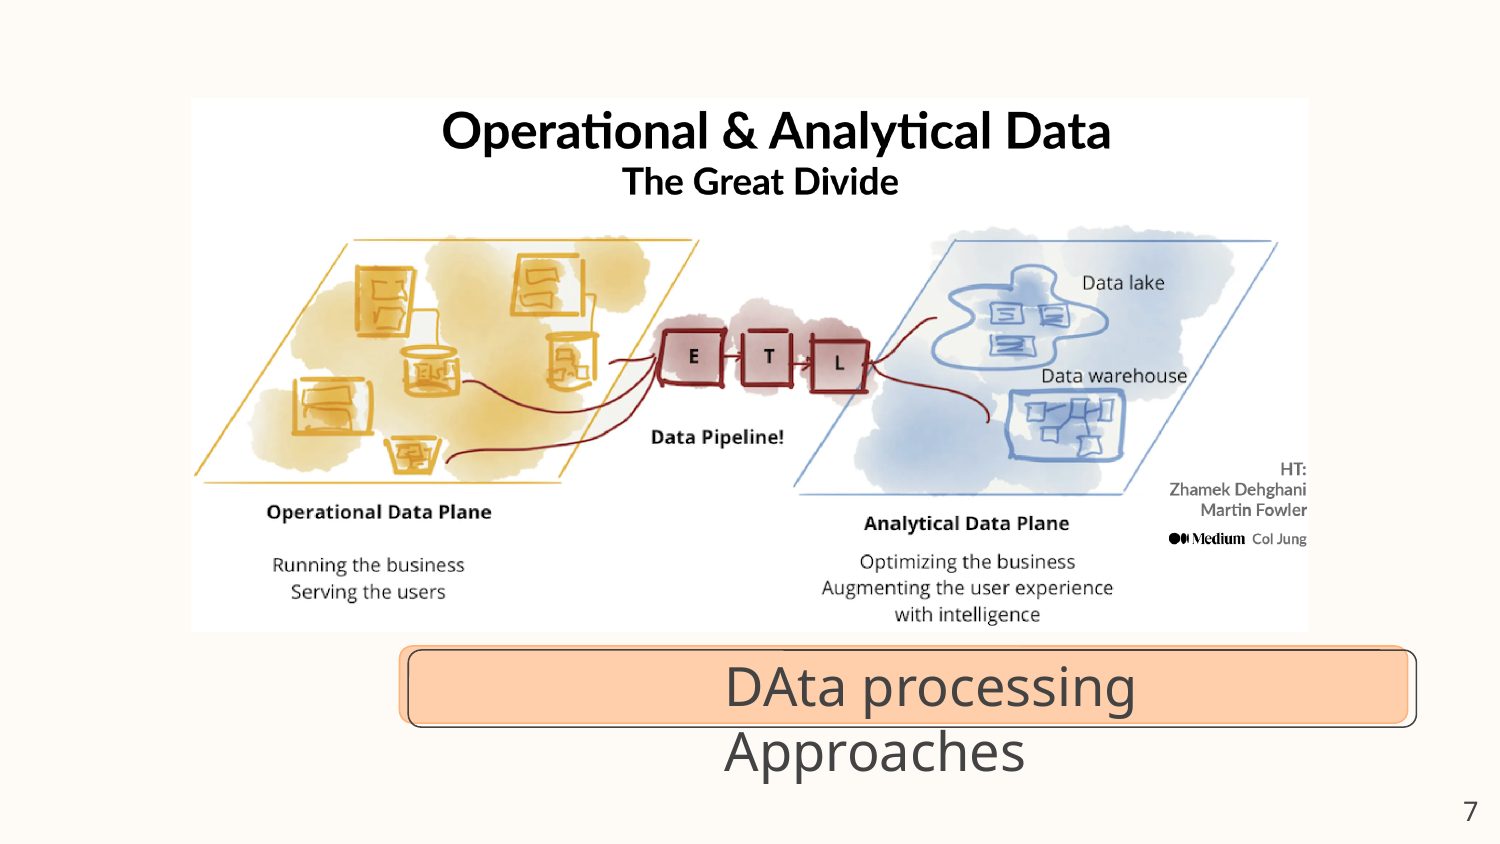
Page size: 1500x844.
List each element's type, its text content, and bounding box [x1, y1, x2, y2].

title DAta processing Approaches [709, 637, 1430, 741]
slide_number ‹#› [1403, 779, 1494, 844]
text_box [399, 645, 709, 723]
text_box [408, 649, 709, 728]
picture [191, 98, 1309, 633]
